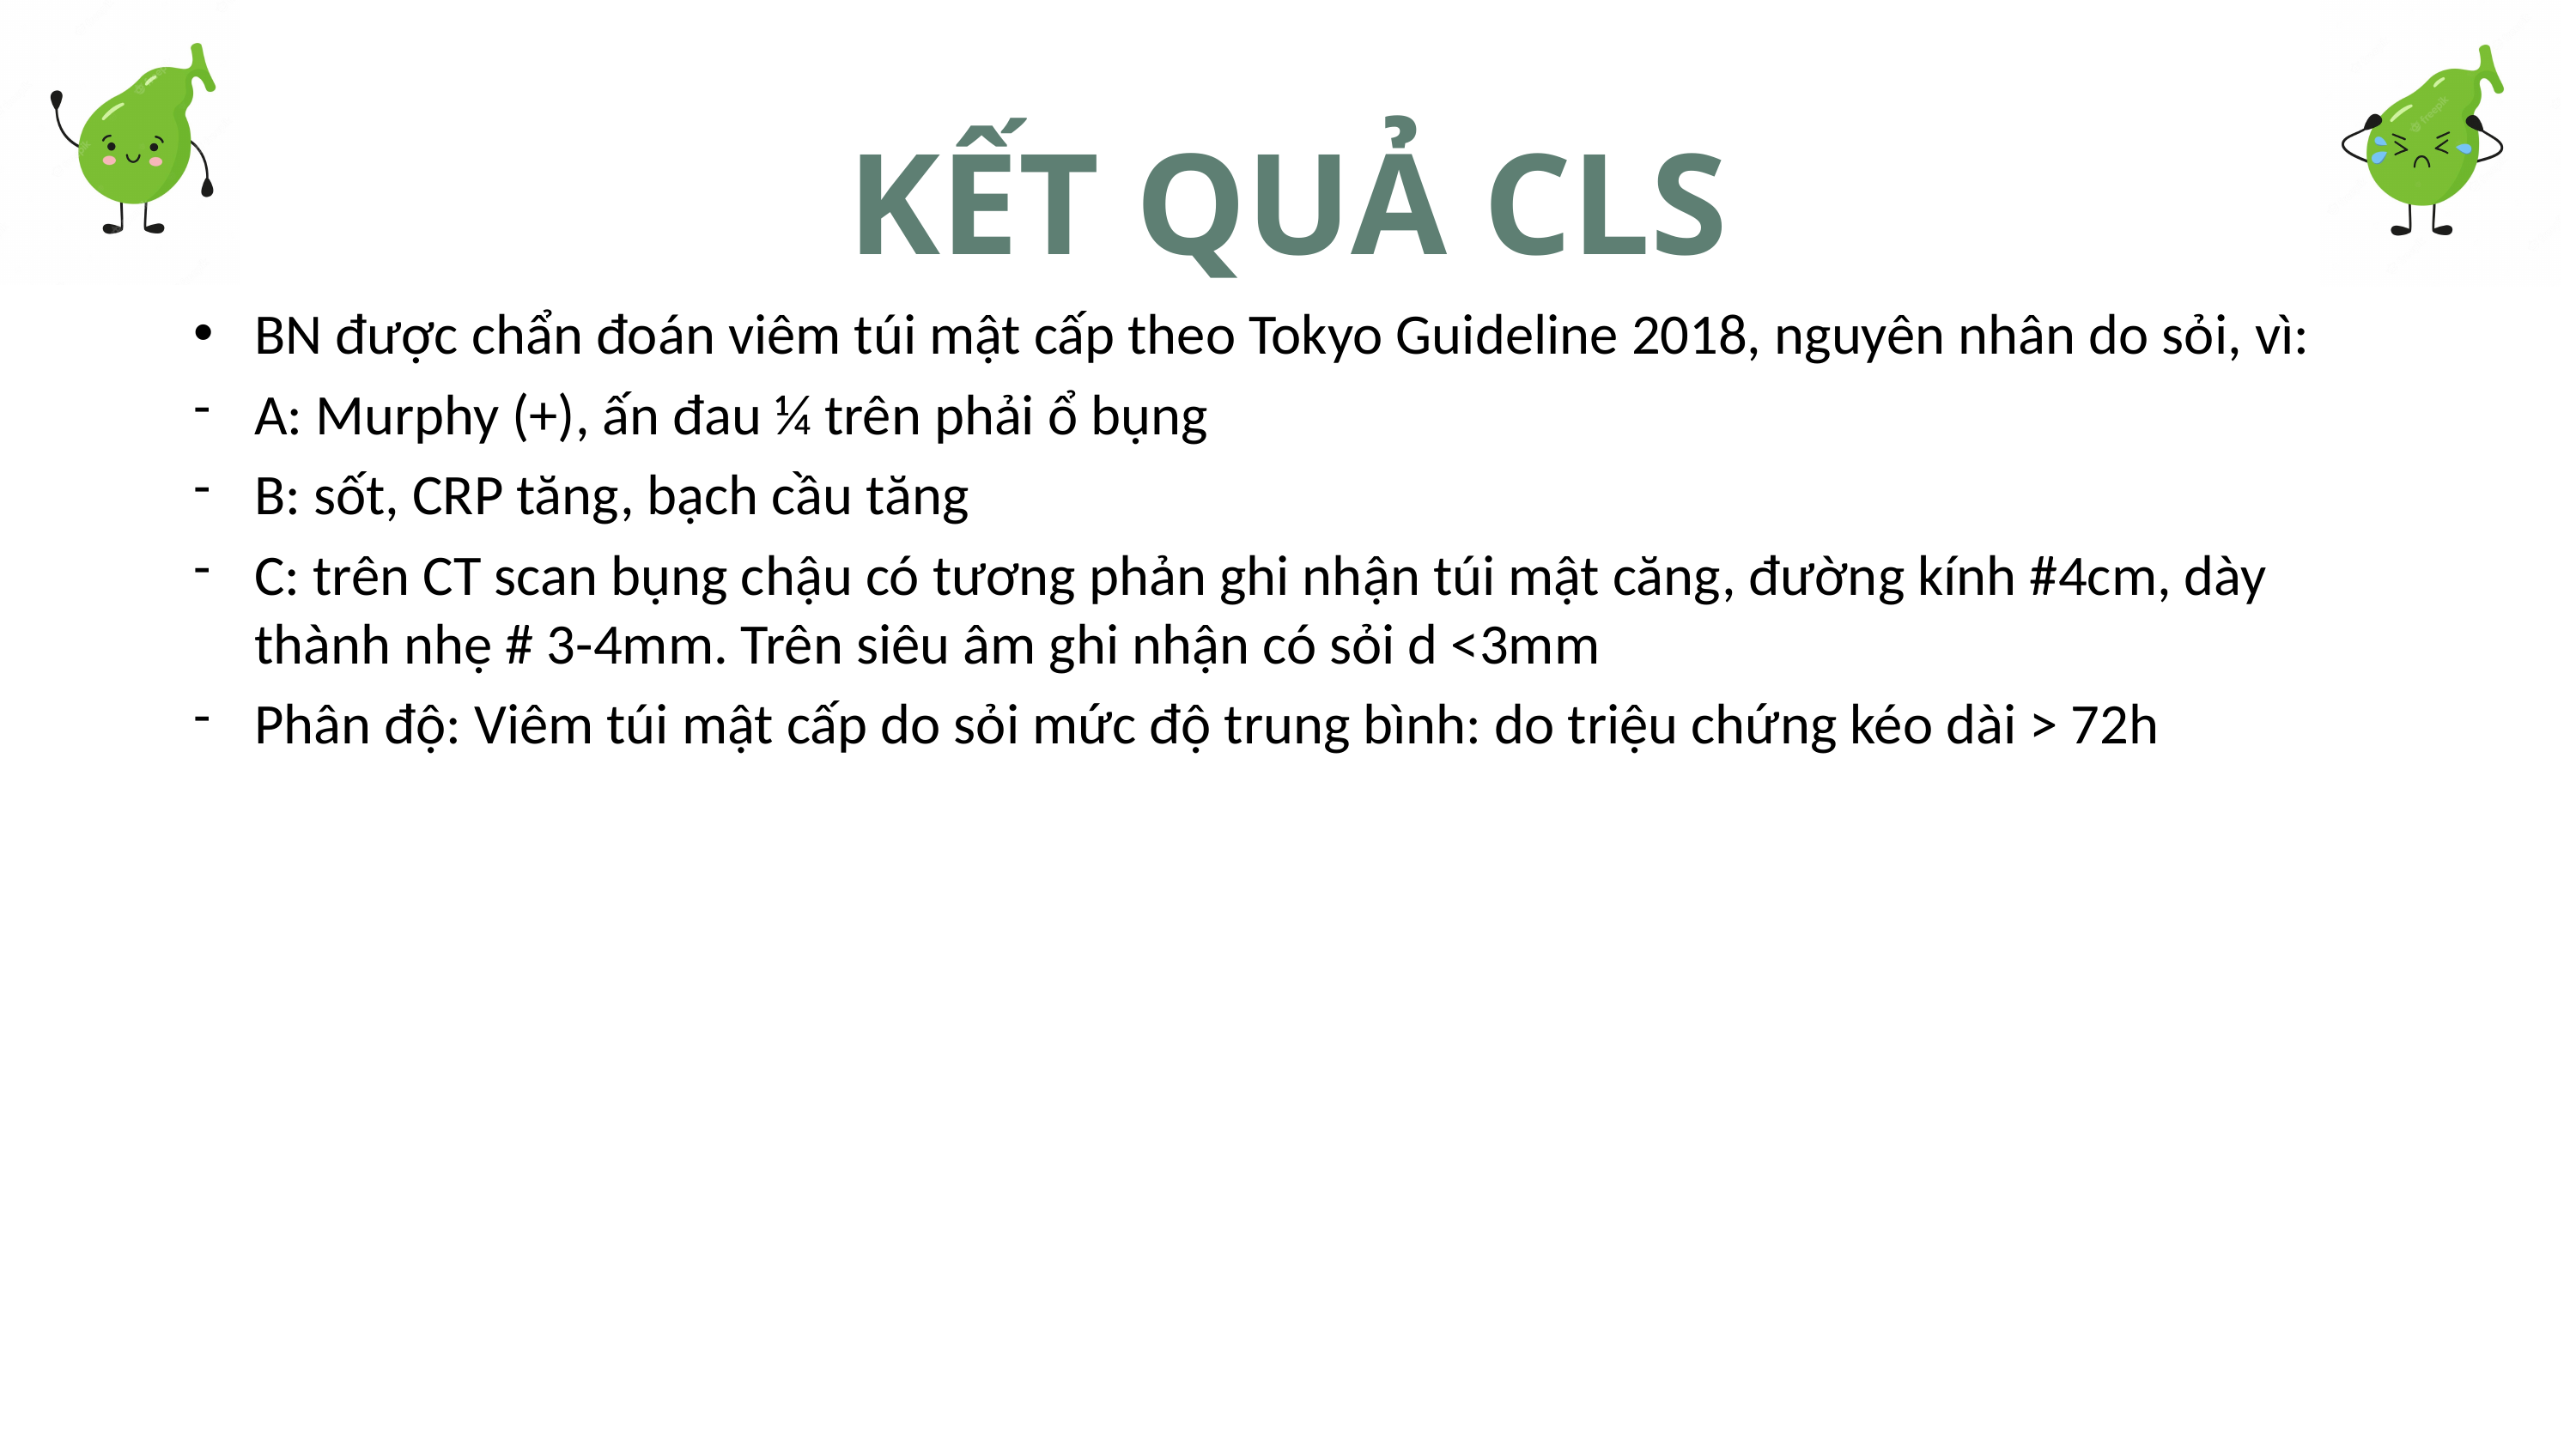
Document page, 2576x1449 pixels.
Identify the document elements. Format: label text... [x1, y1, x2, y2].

picture [0, 0, 240, 288]
list BN được chẩn đoán viêm túi mật cấp theo Tokyo Guideline 2018, nguyên nhân do sỏi, vì: A: Murphy (+), ấn đau ¼ trên phải ổ bụng B: sốt, CRP tăng, bạch cầu tăng C: trên CT scan bụng chậu có tương phản ghi nhận túi mật căng, đường kính #4cm, dày thành nhẹ # 3-4mm. Trên siêu âm ghi nhận có sỏi d <3mm Phân độ: Viêm túi mật cấp do sỏi mức độ trung bình: do triệu chứng kéo dài > 72h [177, 290, 2399, 1305]
text_box KẾT QUẢ CLS [284, 101, 2292, 283]
picture [2320, 0, 2561, 288]
